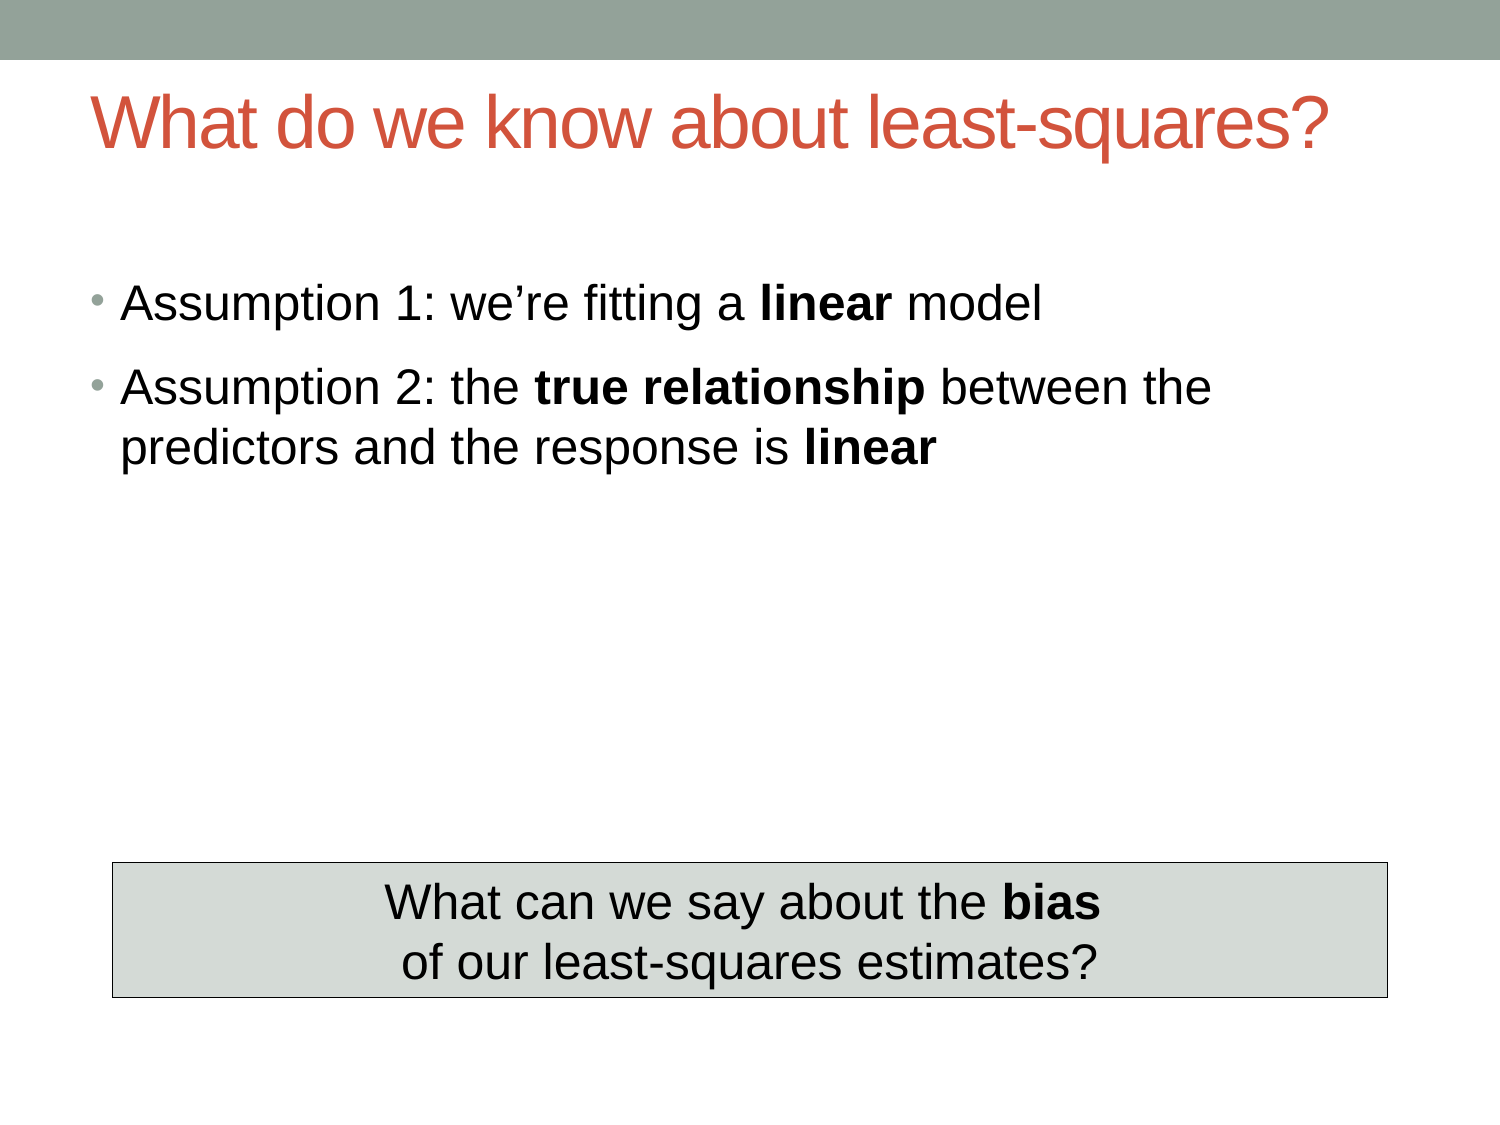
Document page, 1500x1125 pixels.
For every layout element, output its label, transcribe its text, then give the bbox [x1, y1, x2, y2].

text_box What can we say about the bias of our least-squares estimates? [112, 862, 1388, 998]
list Assumption 1: we’re fitting a linear model Assumption 2: the true relationship between the predictors and the response is linear [75, 262, 1425, 1063]
title What do we know about least-squares? [75, 37, 1425, 200]
